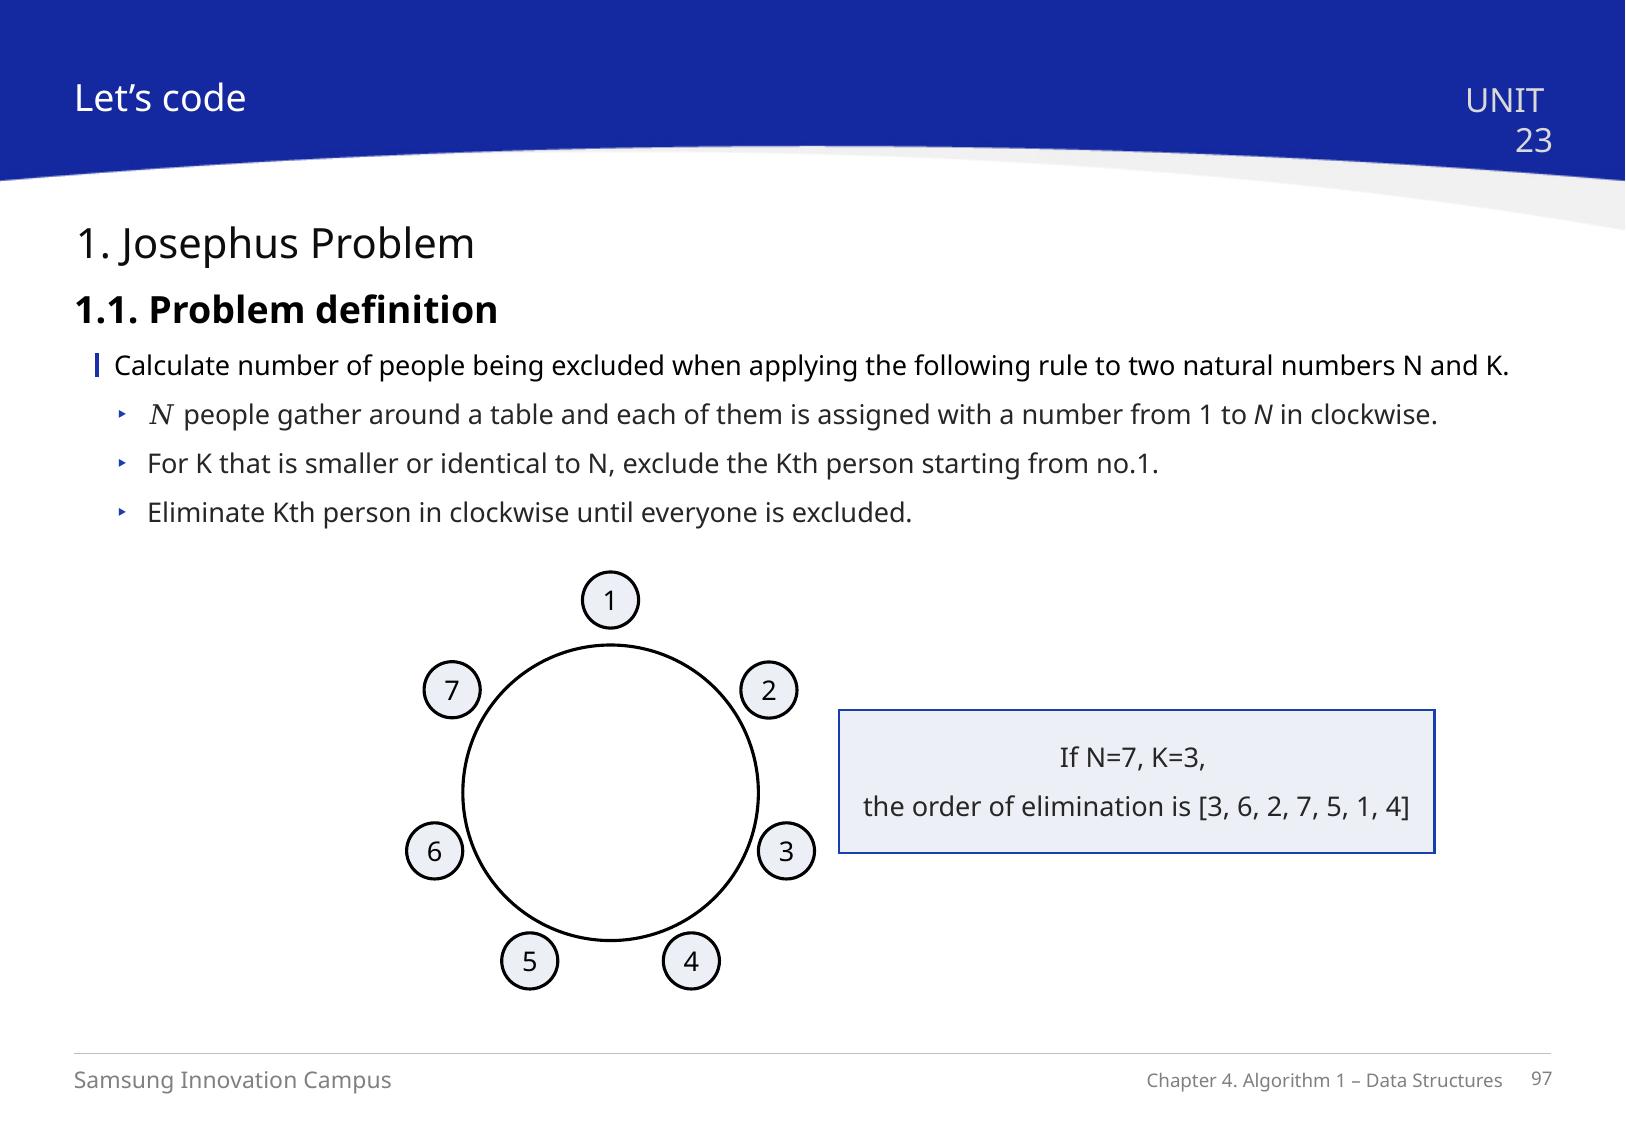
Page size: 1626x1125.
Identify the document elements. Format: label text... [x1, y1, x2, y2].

text_box UNIT 23 [1422, 78, 1554, 159]
text_box Let’s code [73, 73, 981, 120]
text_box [59, 216, 1554, 339]
text_box Calculate number of people being excluded when applying the following rule to two natural numbers N and K. [94, 347, 1554, 382]
text_box If N=7, K=3, the order of elimination is [3, 6, 2, 7, 5, 1, 4] [838, 709, 1436, 854]
picture [0, 0, 1625, 1125]
text_box 𝑁 people gather around a table and each of them is assigned with a number from 1 to N in clockwise. For K that is smaller or identical to N, exclude the Kth person starting from no.1. Eliminate Kth person in clockwise until everyone is excluded. [116, 396, 1532, 529]
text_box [406, 571, 815, 990]
